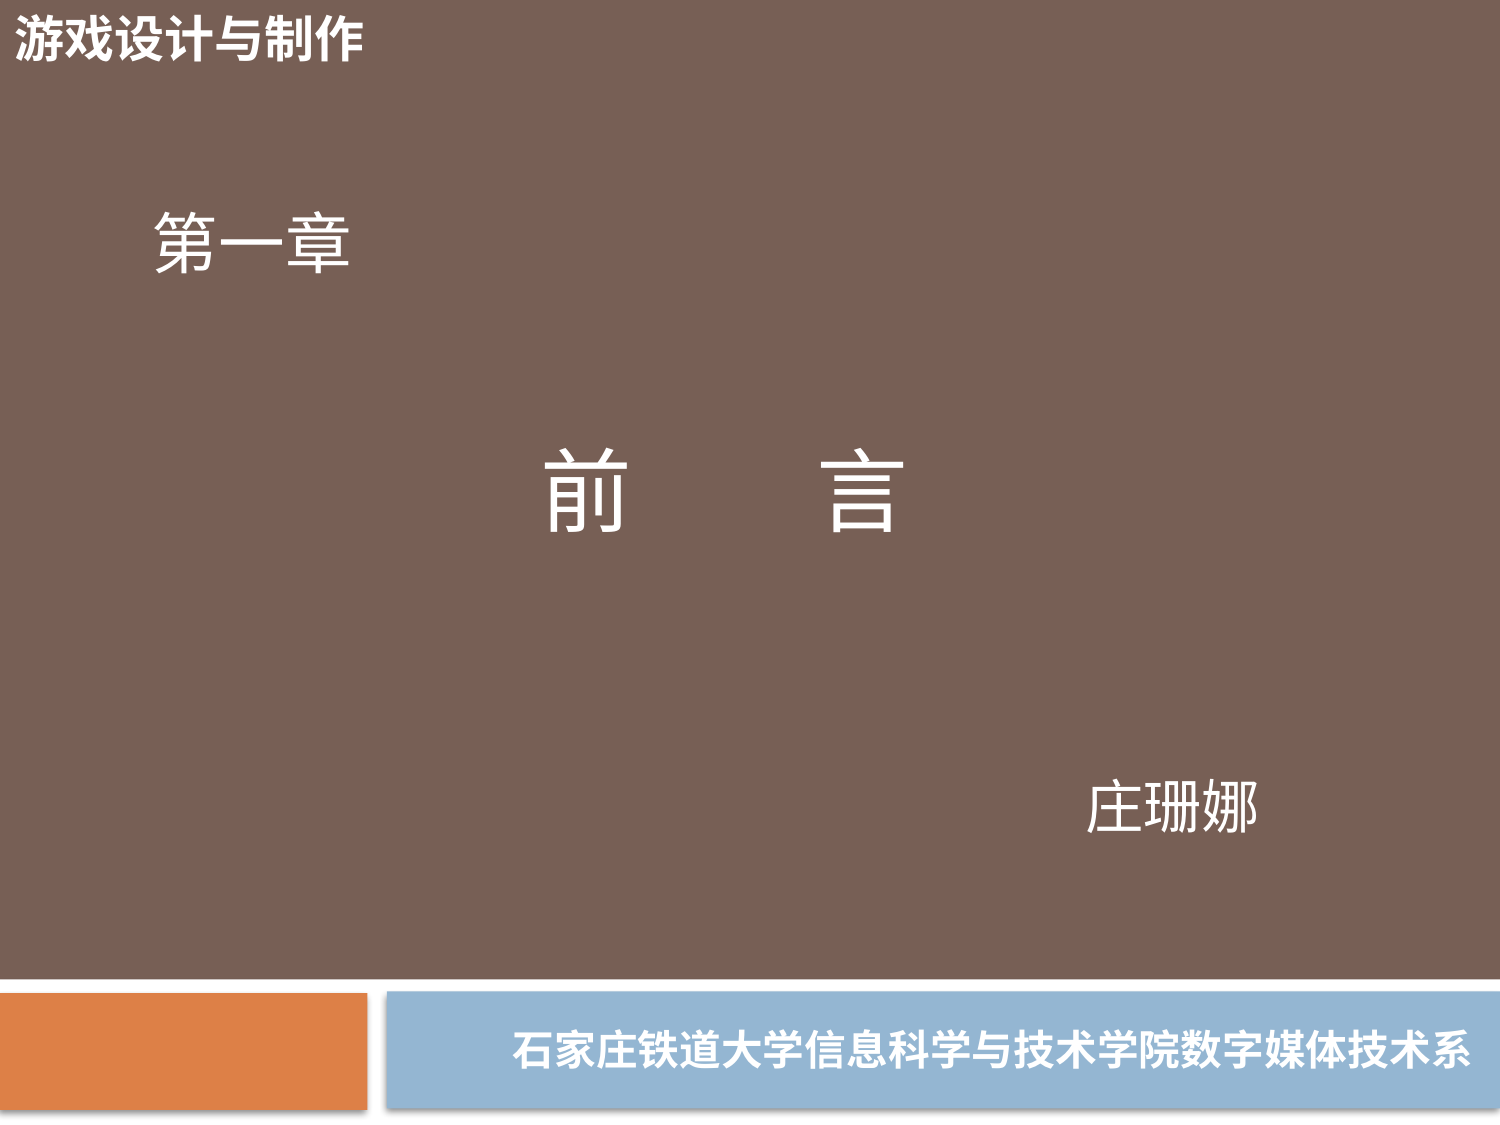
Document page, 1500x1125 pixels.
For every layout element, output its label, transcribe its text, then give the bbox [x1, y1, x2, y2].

text_box 第一章 [136, 194, 367, 290]
subtitle 石家庄铁道大学信息科学与技术学院数字媒体技术系 [387, 992, 1488, 1105]
text_box 庄珊娜 [1070, 763, 1275, 848]
title 前 言 [525, 408, 1010, 551]
